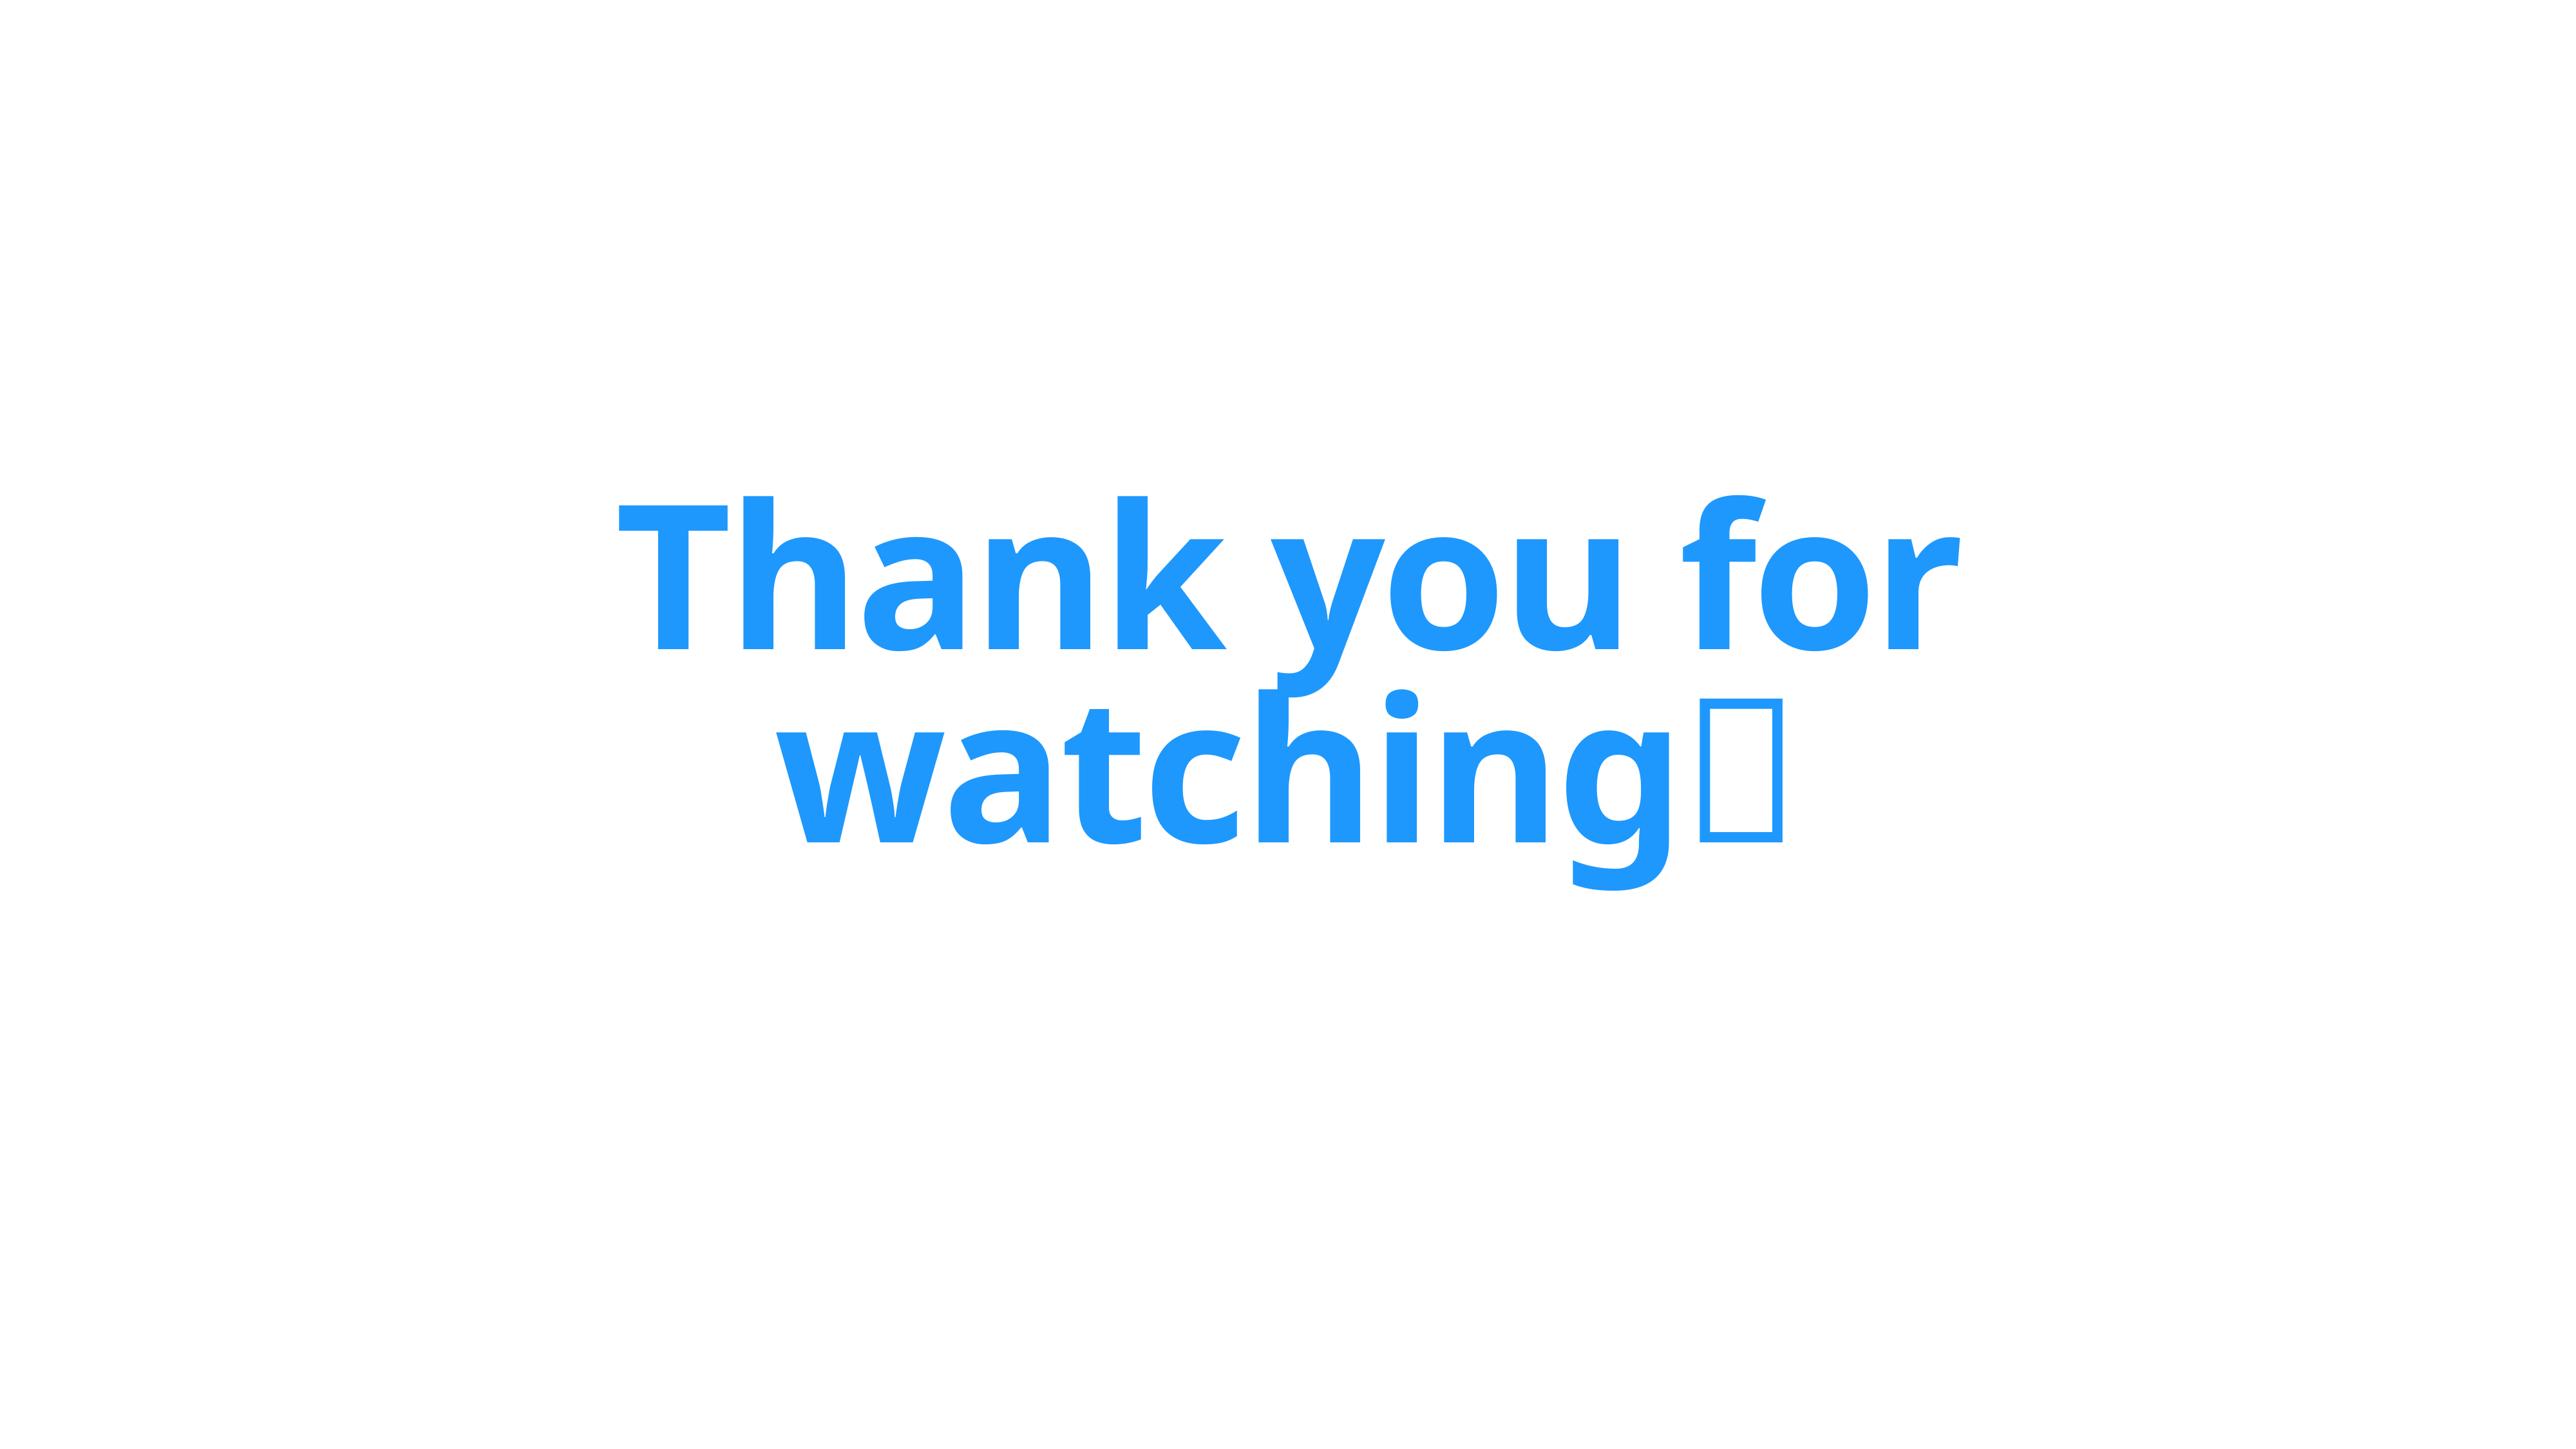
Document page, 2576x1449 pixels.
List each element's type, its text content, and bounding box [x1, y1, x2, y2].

list Thank you for watching🤣 [133, 412, 2443, 887]
